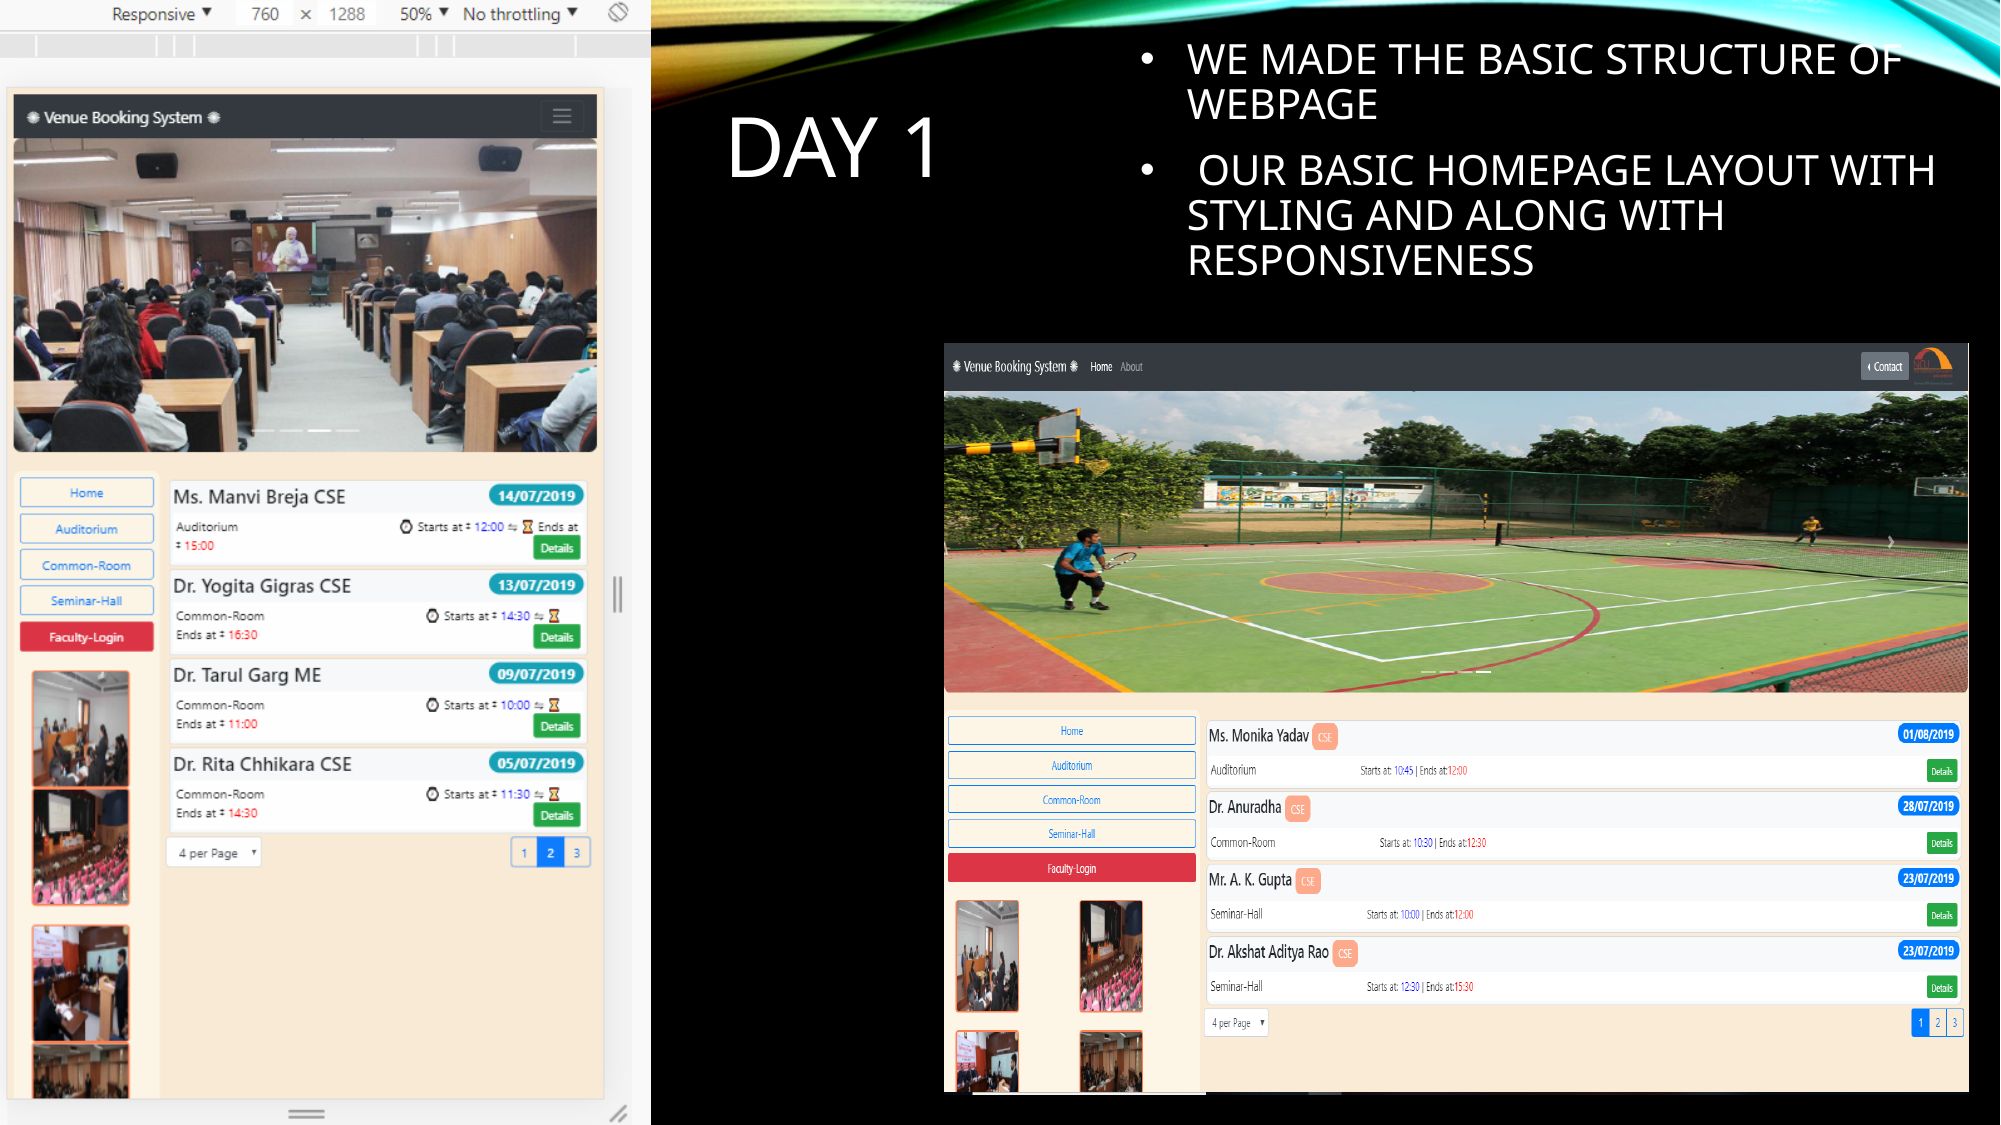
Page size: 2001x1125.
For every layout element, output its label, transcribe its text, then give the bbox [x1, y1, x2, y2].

title DAY 1 [652, 44, 963, 257]
picture [0, 0, 2000, 1125]
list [944, 343, 1969, 1095]
list WE MADE THE BASIC STRUCTURE OF WEBPAGE OUR BASIC HOMEPAGE LAYOUT WITH STYLING AND ALONG WITH RESPONSIVENESS [1125, 30, 2000, 691]
